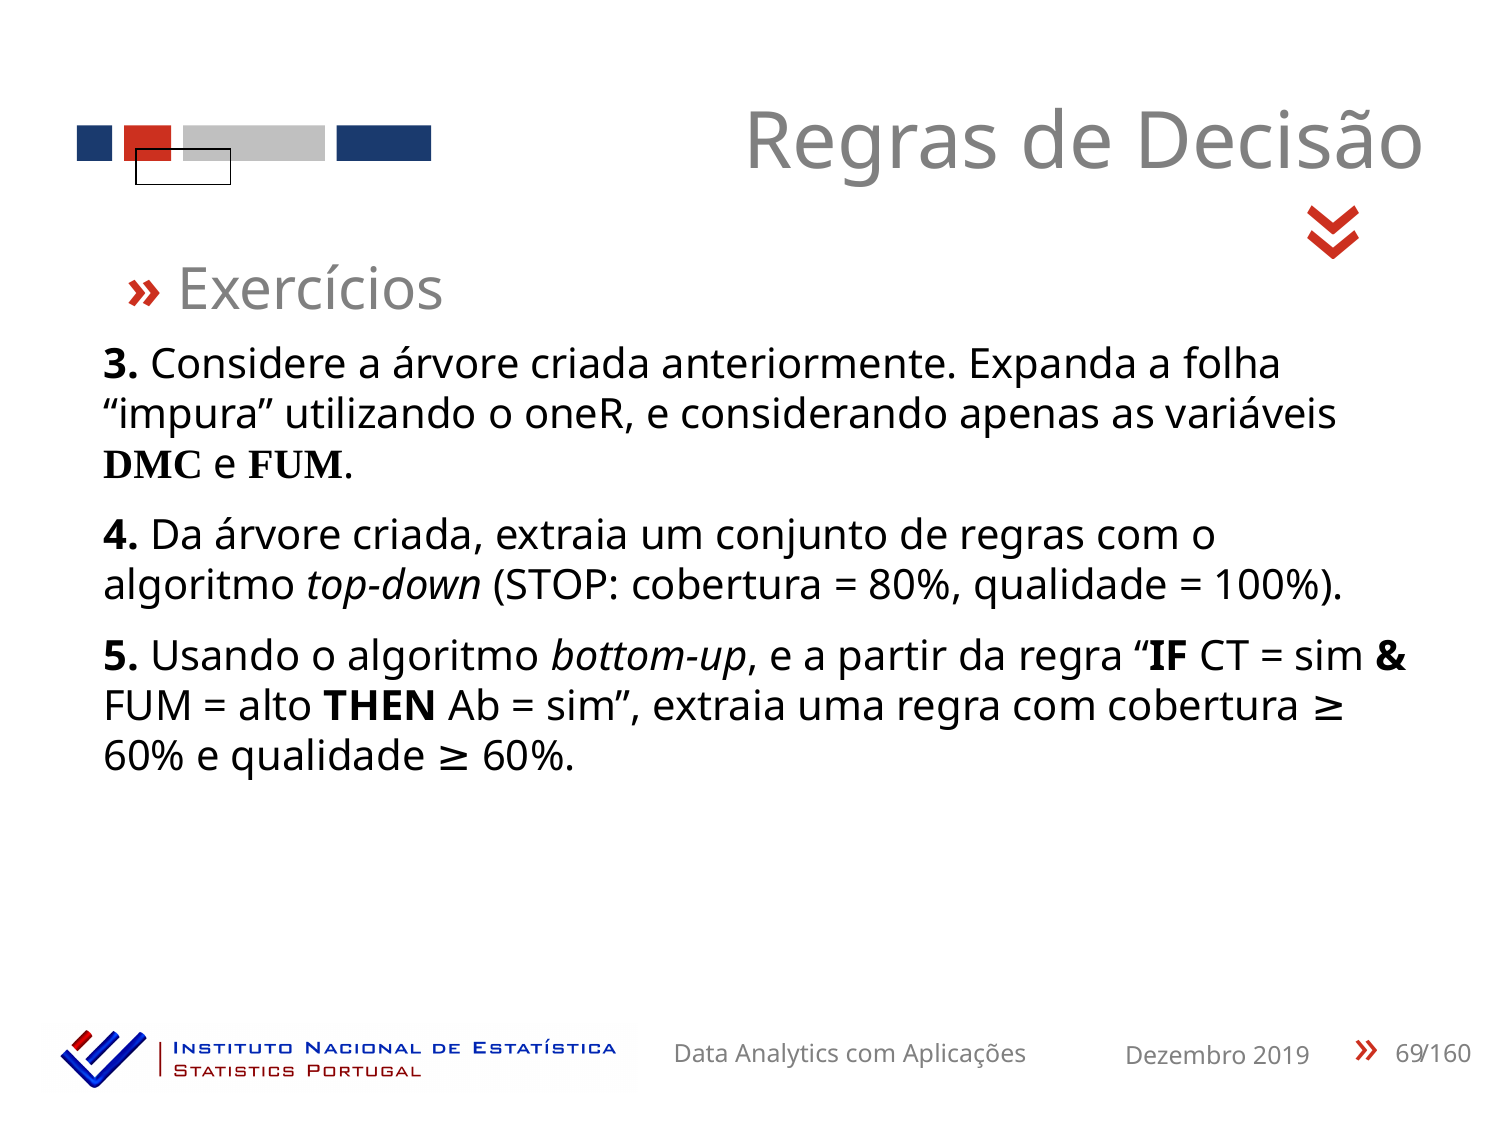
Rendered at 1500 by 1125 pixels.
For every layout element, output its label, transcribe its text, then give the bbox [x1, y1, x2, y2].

text_box 69 [1380, 1029, 1447, 1075]
text_box 3. Considere a árvore criada anteriormente. Expanda a folha “impura” utilizando o oneR, e considerando apenas as variáveis DMC e FUM. 4. Da árvore criada, extraia um conjunto de regras com o algoritmo top-down (STOP: cobertura = 80%, qualidade = 100%). 5. Usando o algoritmo bottom-up, e a partir da regra “IF CT = sim & FUM = alto THEN Ab = sim”, extraia uma regra com cobertura ≥ 60% e qualidade ≥ 60%. [88, 329, 1424, 787]
text_box » Exercícios [111, 243, 1436, 329]
text_box « [1234, 207, 1400, 243]
picture [41, 1023, 638, 1093]
text_box Regras de Decisão [478, 66, 1441, 207]
